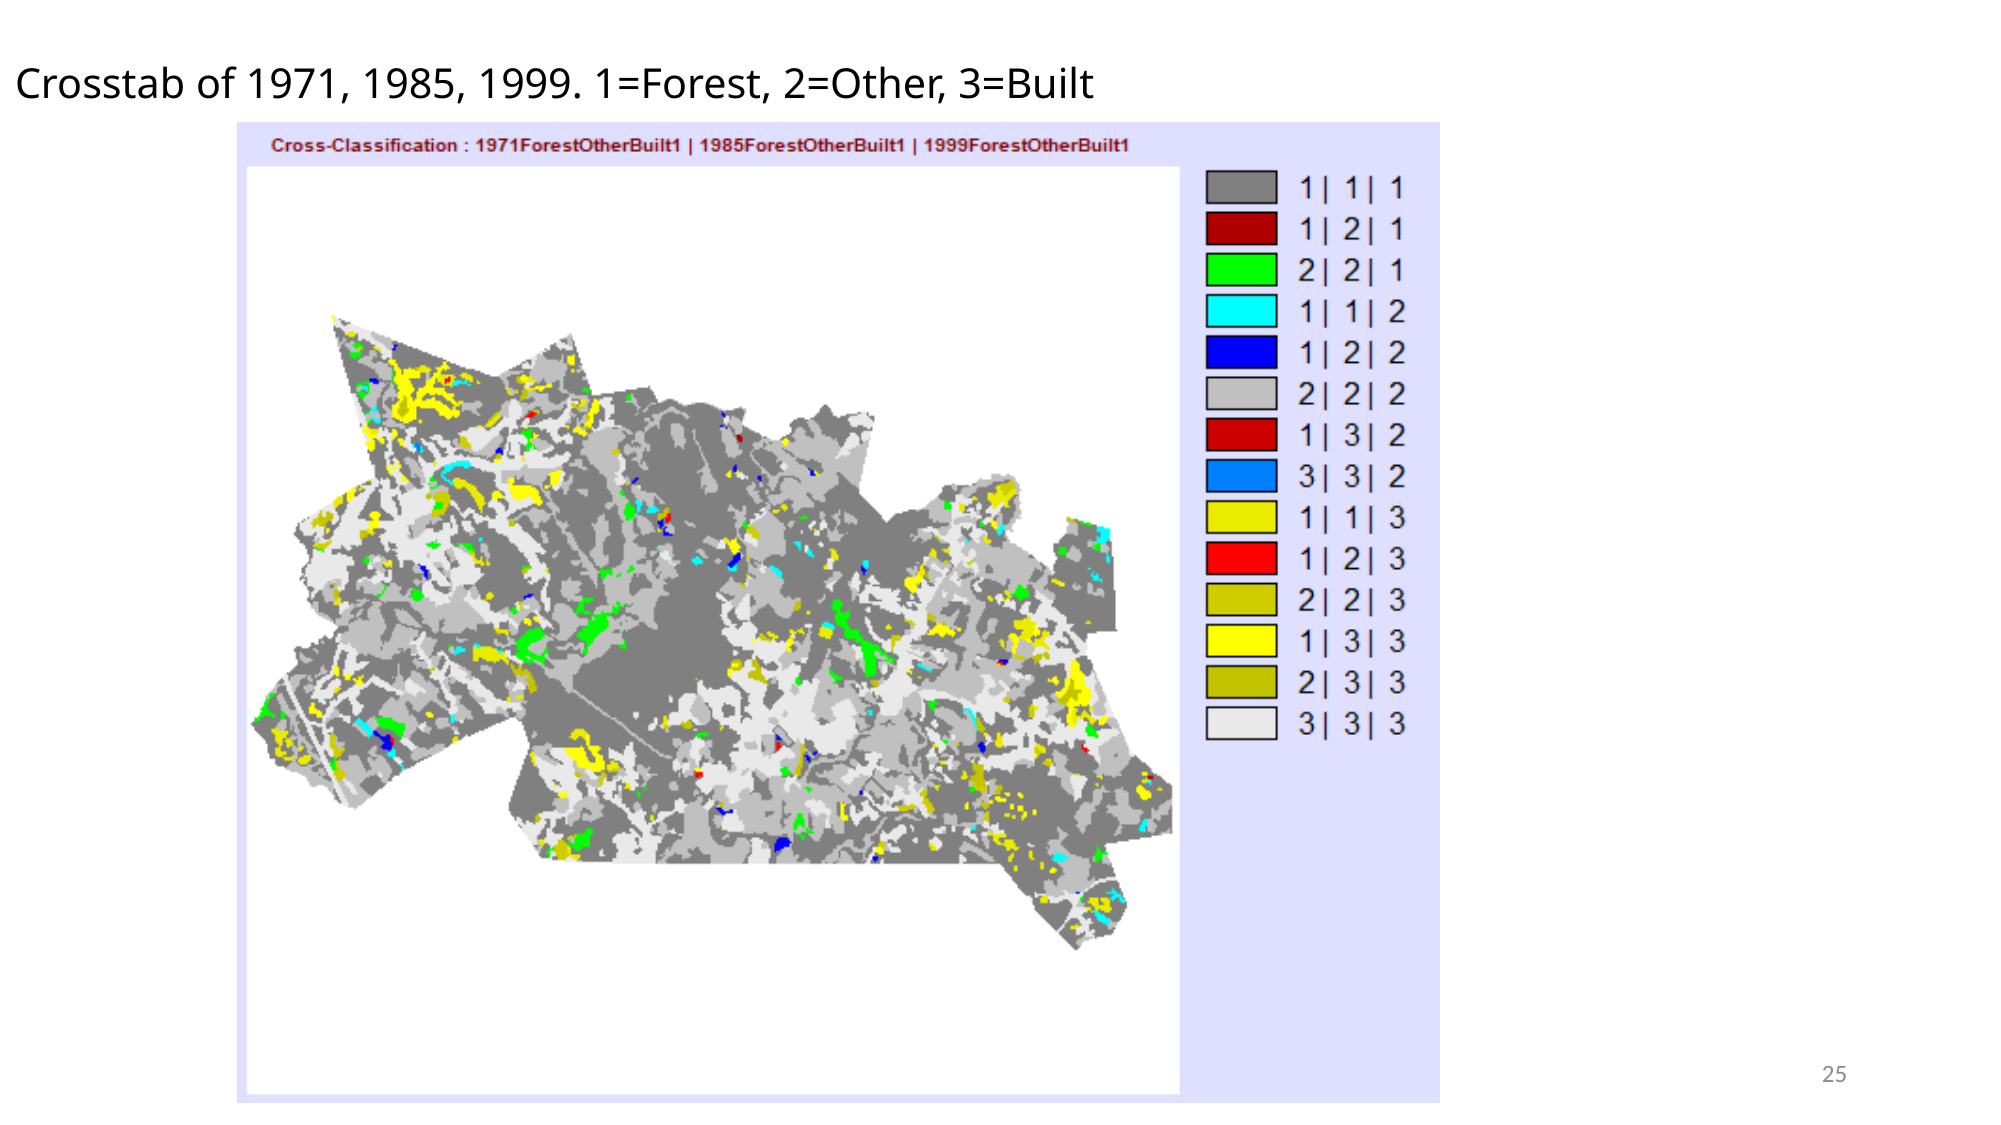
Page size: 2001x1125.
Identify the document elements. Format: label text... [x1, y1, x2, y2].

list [236, 122, 1440, 1103]
title Crosstab of 1971, 1985, 1999. 1=Forest, 2=Other, 3=Built [0, 55, 2000, 115]
slide_number 25 [1440, 1042, 1863, 1103]
